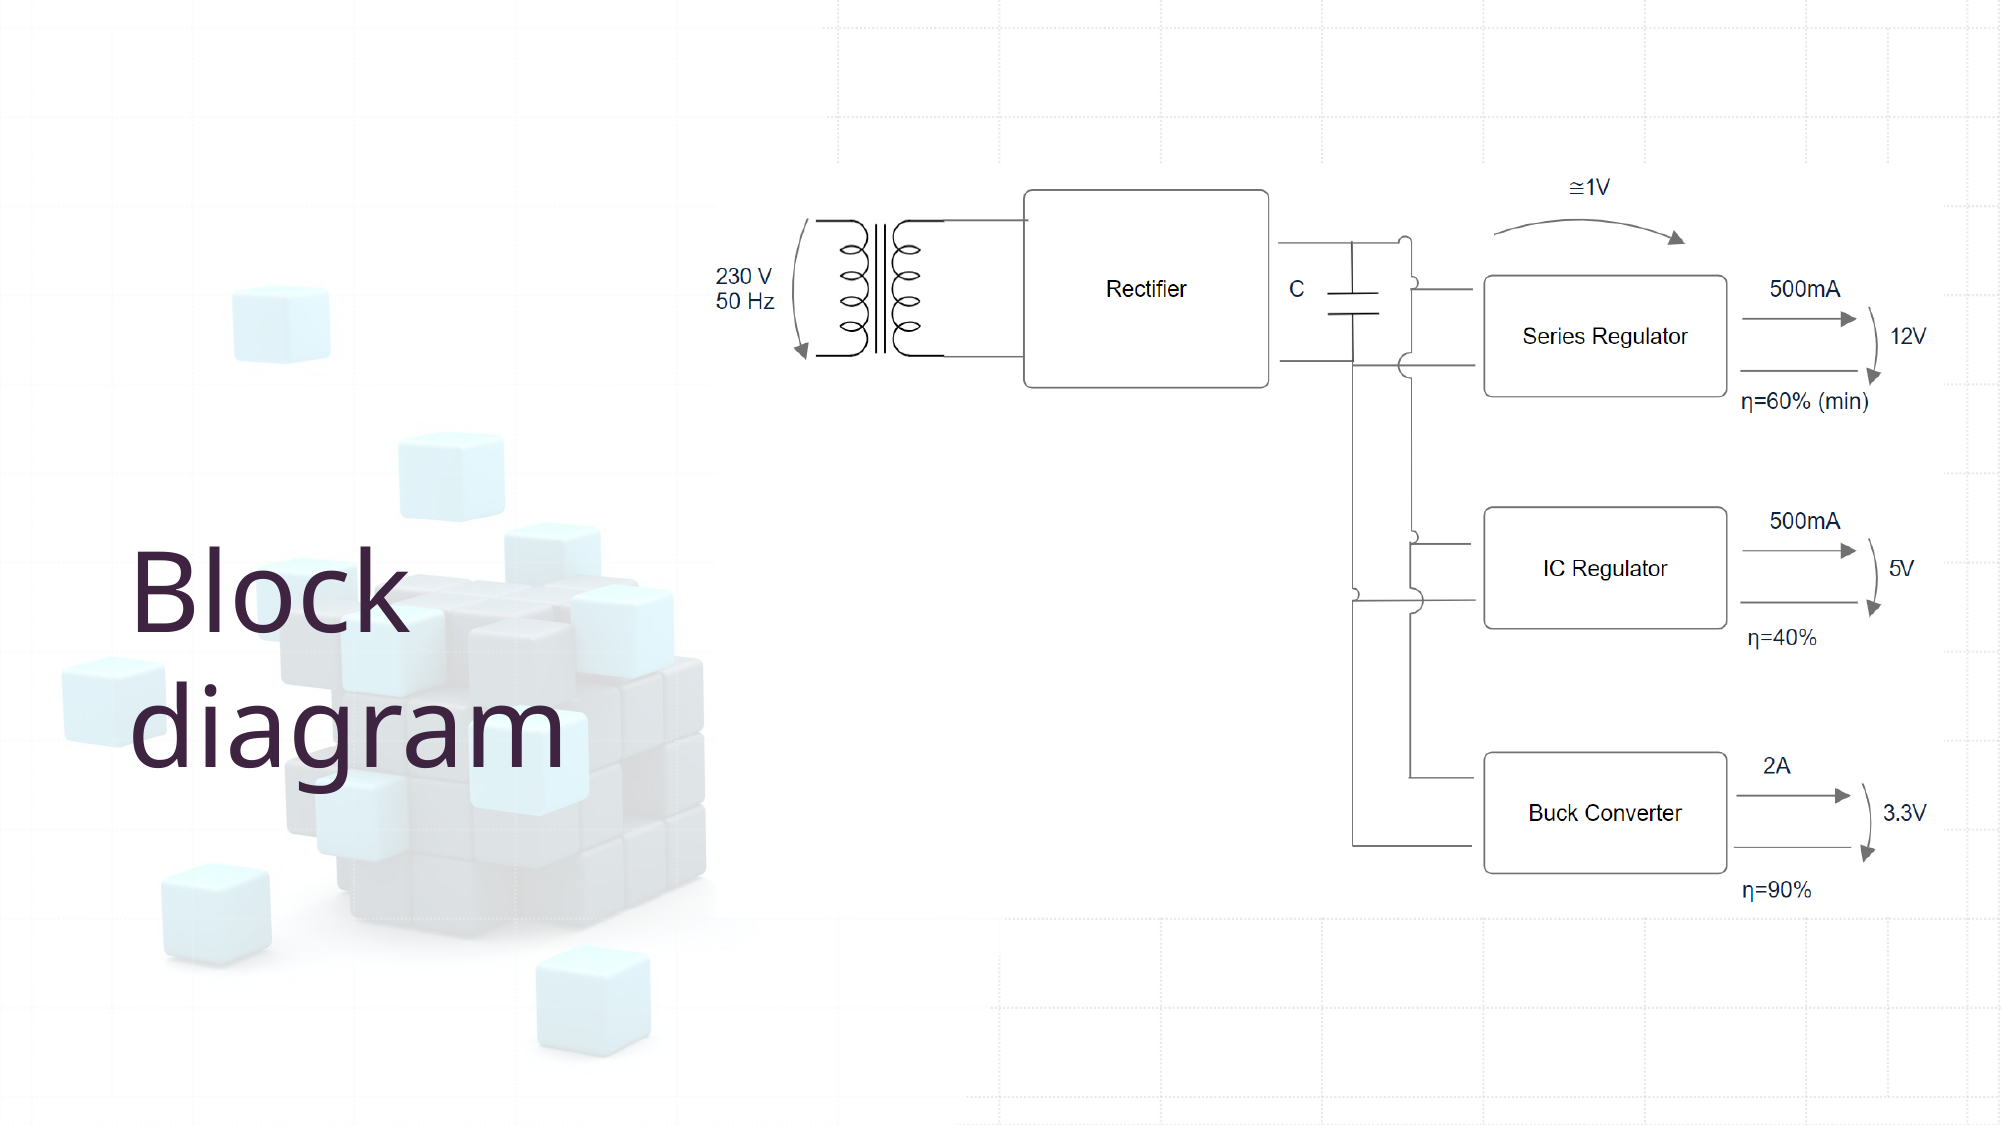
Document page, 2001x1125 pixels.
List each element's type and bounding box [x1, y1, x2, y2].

text_box [0, 0, 2000, 1125]
picture [716, 164, 1944, 917]
